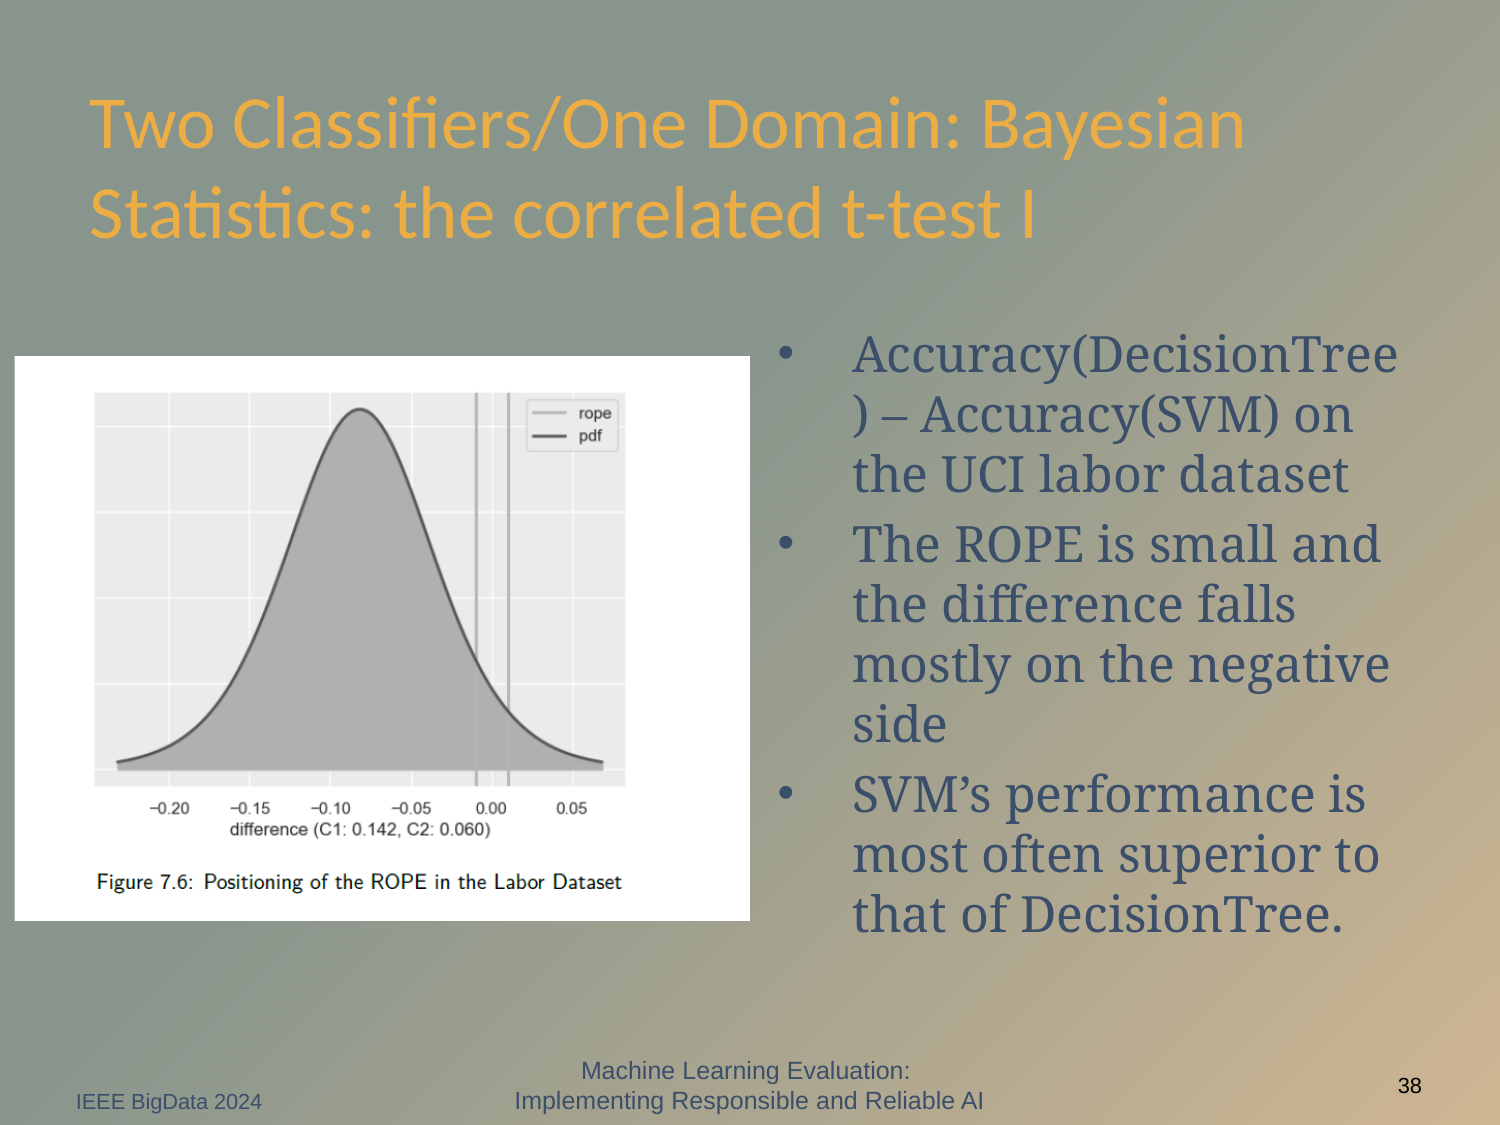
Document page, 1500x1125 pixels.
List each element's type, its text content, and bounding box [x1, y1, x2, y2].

list Accuracy(DecisionTree) – Accuracy(SVM) on the UCI labor dataset The ROPE is small and the difference falls mostly on the negative side SVM’s performance is most often superior to that of DecisionTree. [762, 314, 1425, 1043]
slide_number IEEE BigData 2024 [0, 1054, 344, 1115]
slide_number 38 [1068, 1054, 1437, 1115]
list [14, 356, 751, 921]
footer Machine Learning Evaluation: Implementing Responsible and Reliable AI [474, 1054, 1025, 1115]
title Two Classifiers/One Domain: Bayesian Statistics: the correlated t-test I [75, 65, 1425, 254]
